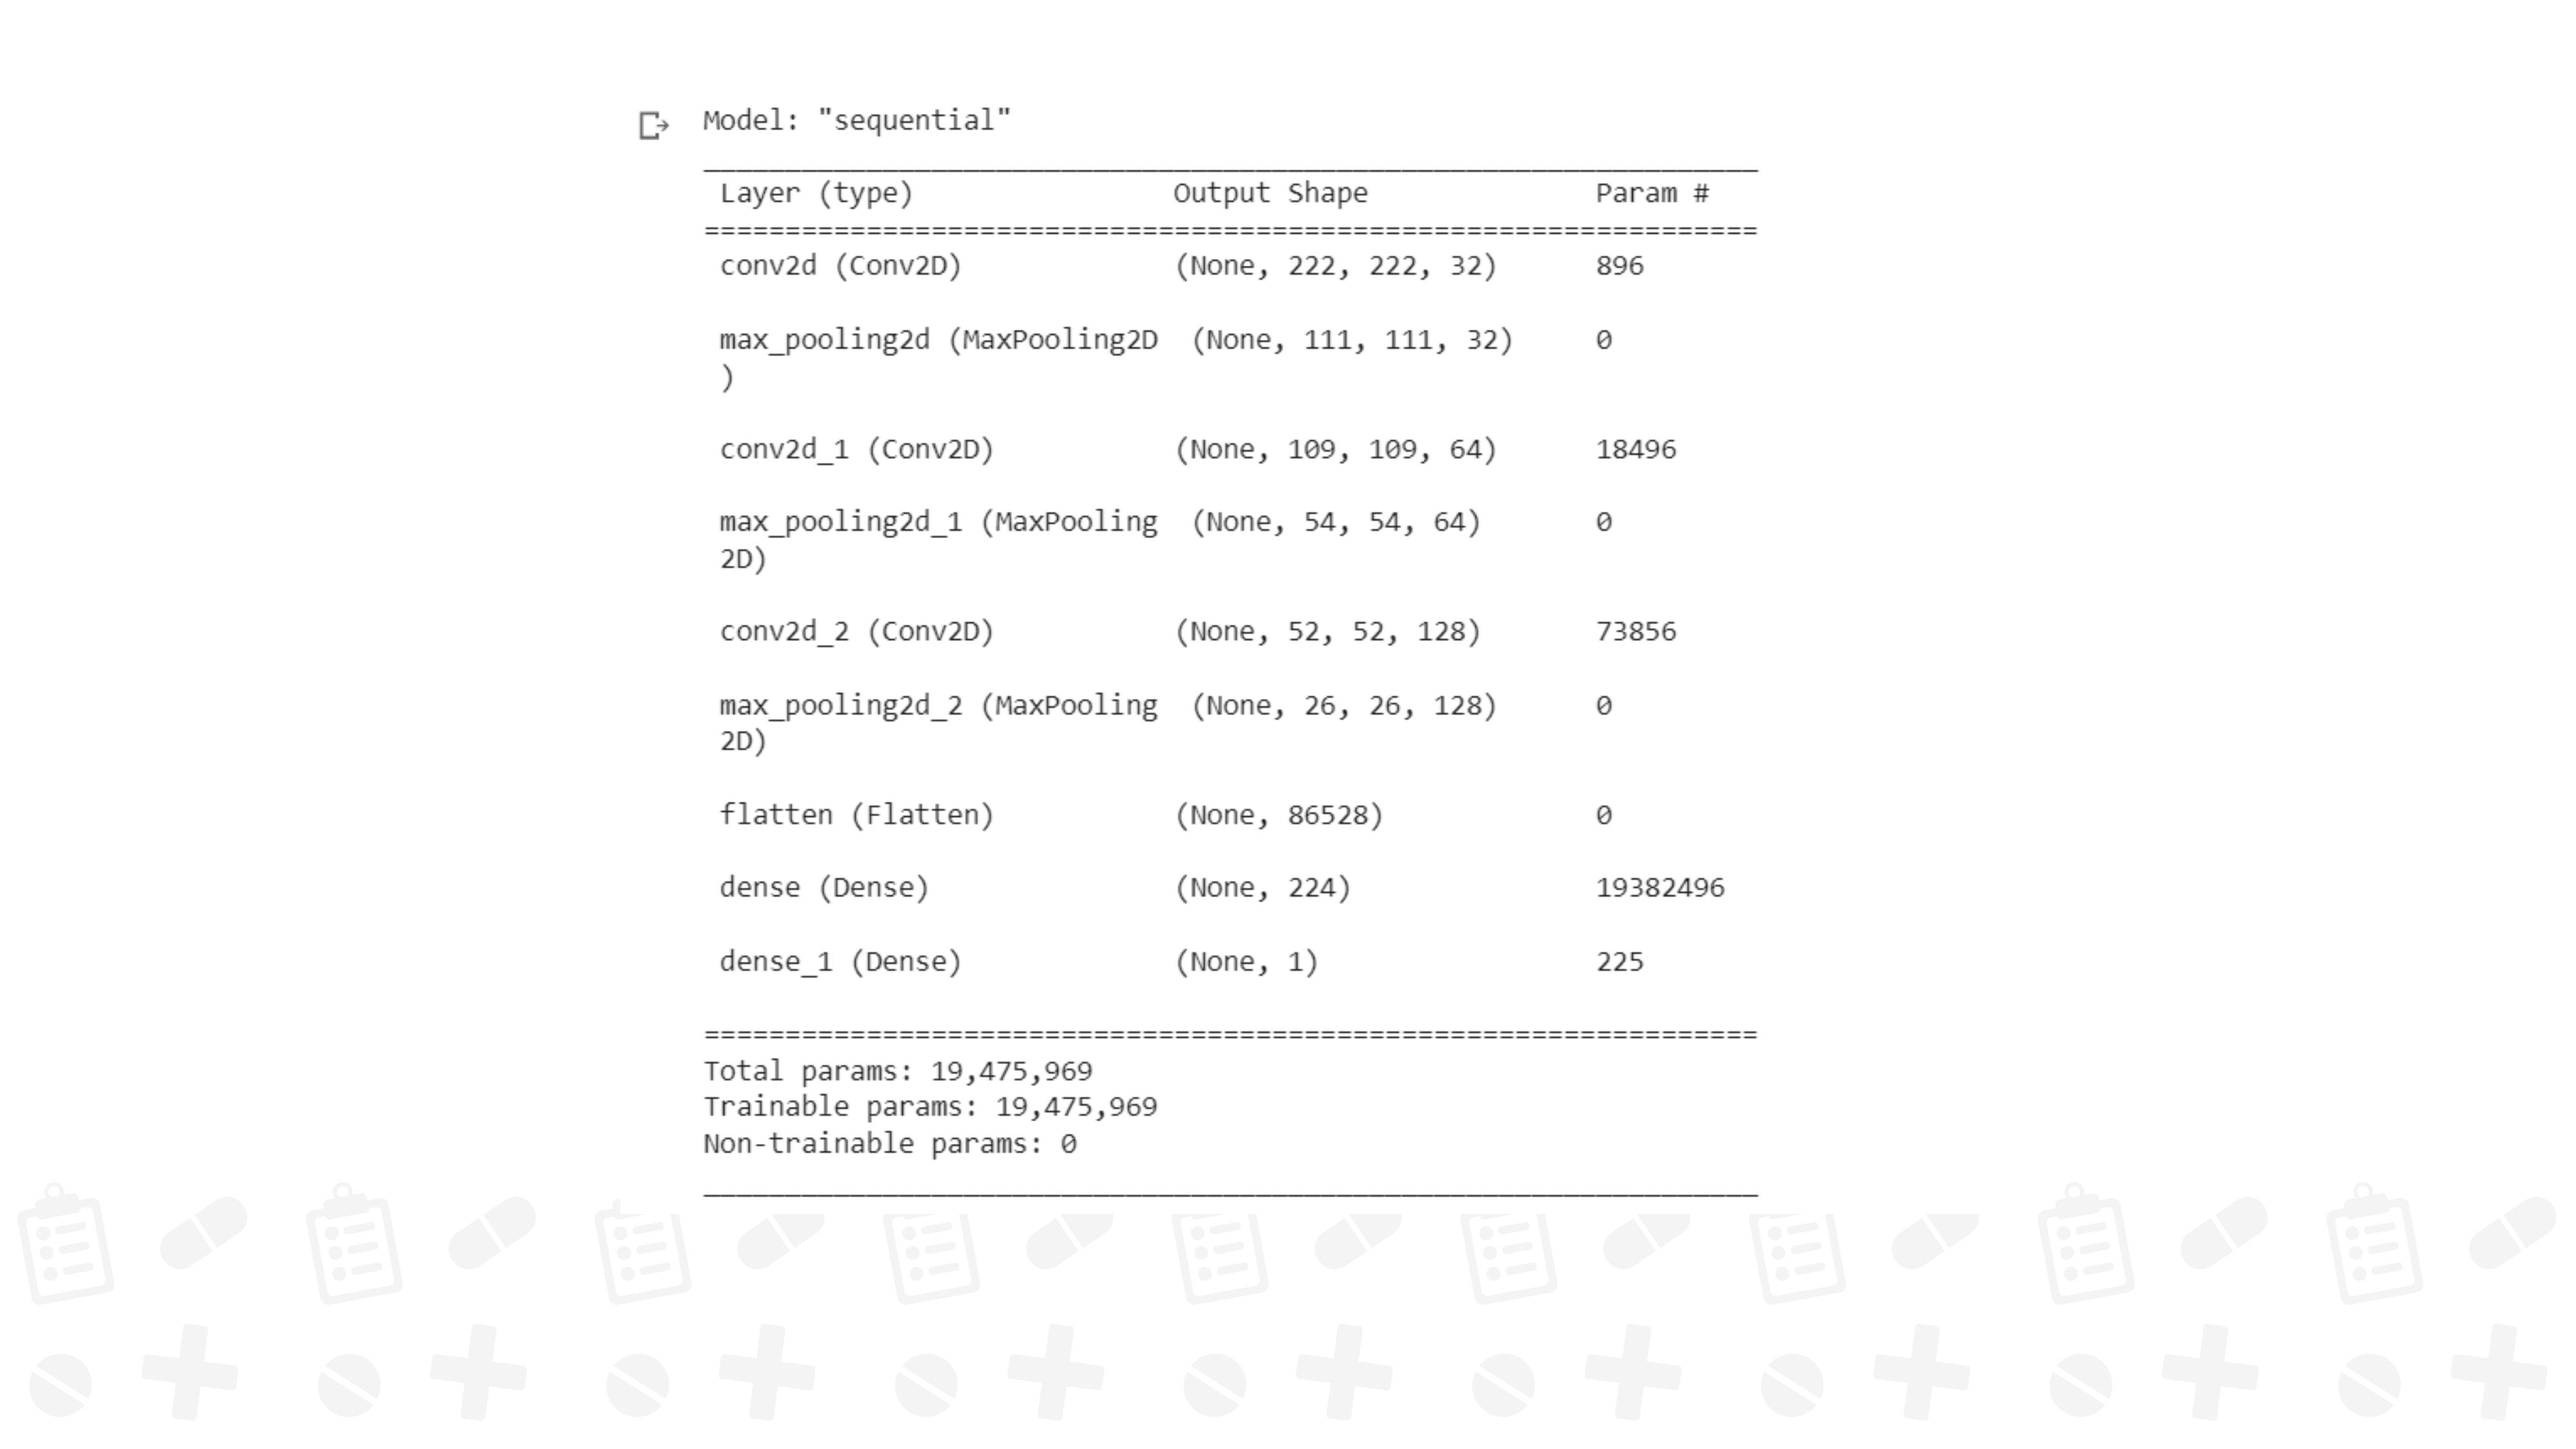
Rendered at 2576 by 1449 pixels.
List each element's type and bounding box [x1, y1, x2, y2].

picture [621, 105, 2017, 1214]
